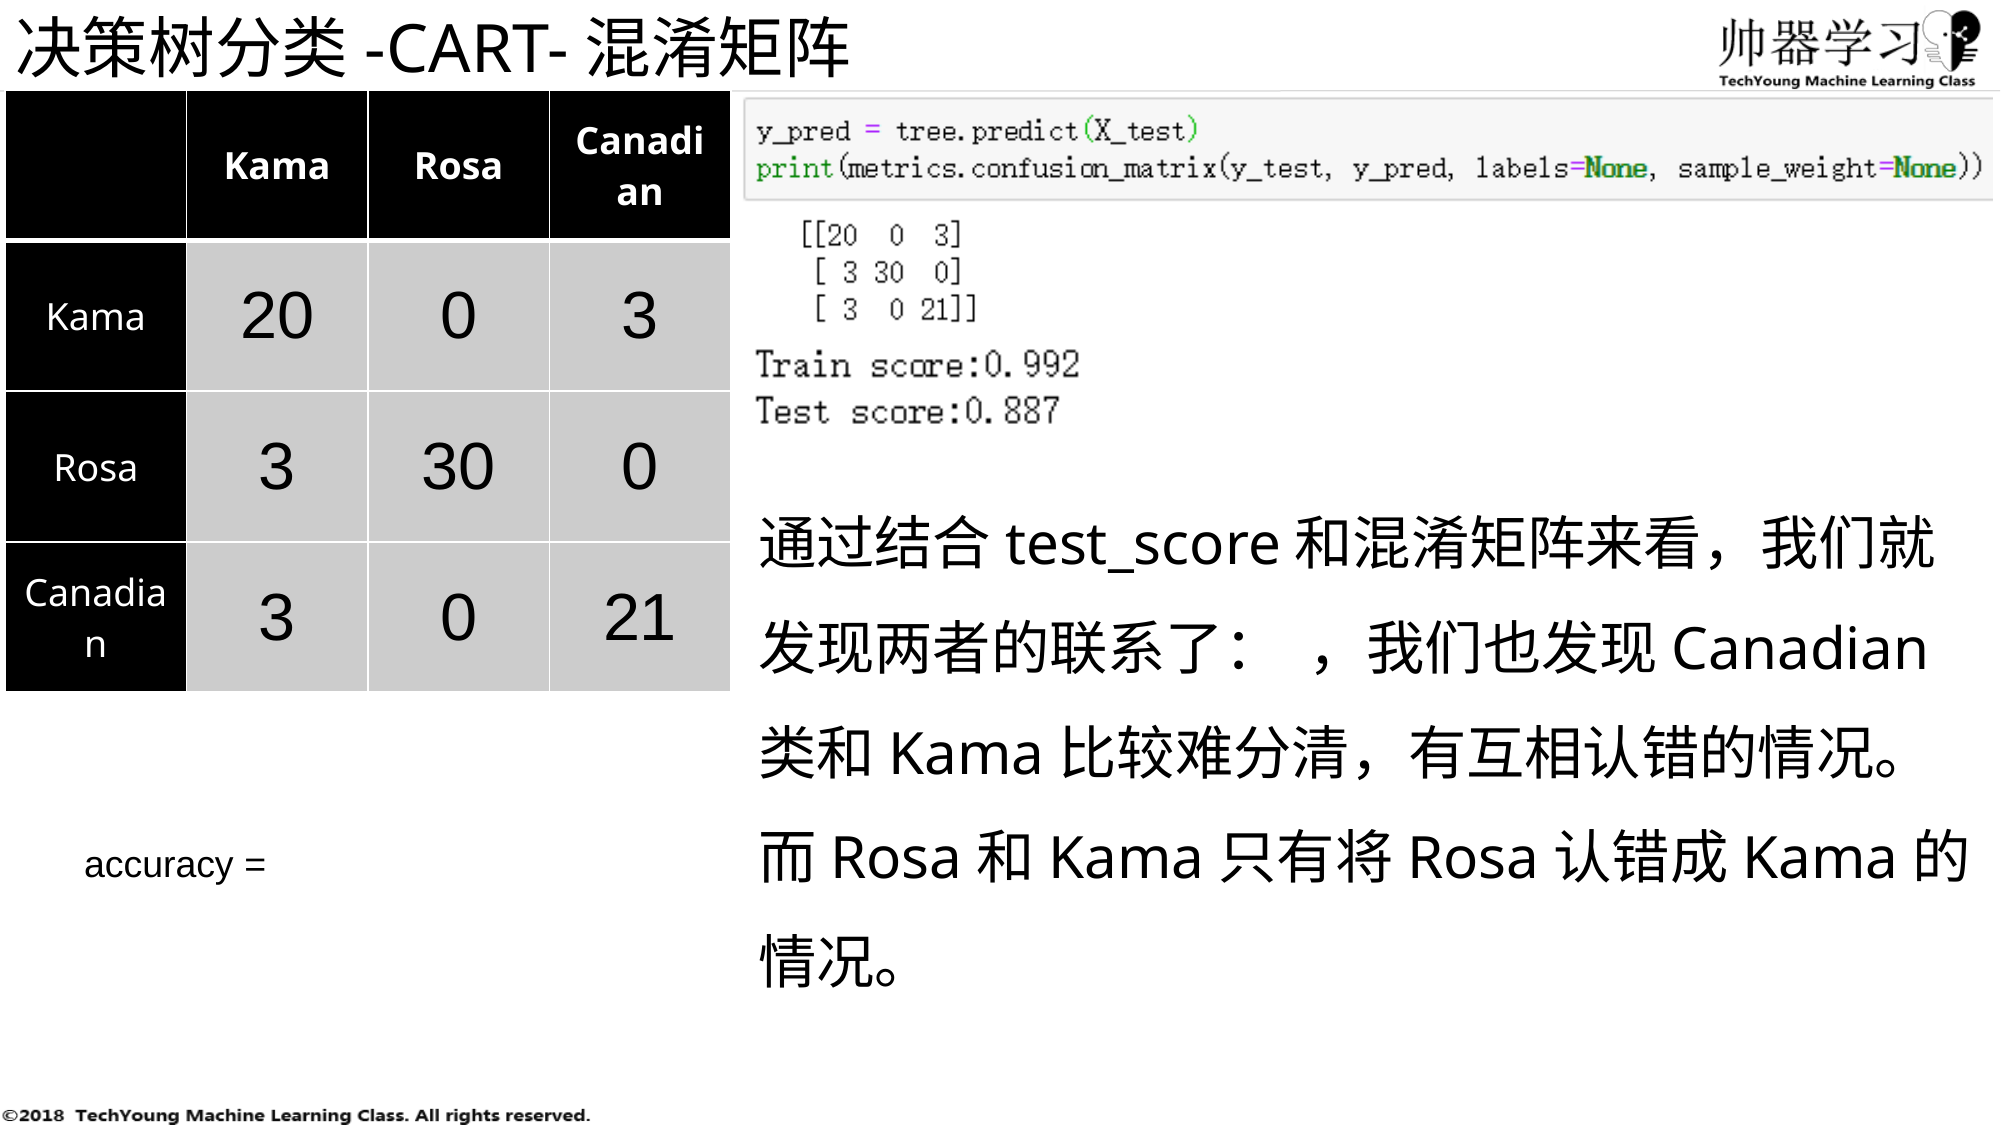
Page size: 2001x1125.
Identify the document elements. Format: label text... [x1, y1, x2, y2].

table_cell 3 [187, 543, 367, 691]
table_cell 21 [550, 543, 730, 691]
table_cell 20 [187, 243, 367, 390]
text_box 决策树分类-CART-混淆矩阵 [0, 1, 1709, 90]
table_cell Rosa [6, 392, 186, 541]
table_cell 3 [550, 243, 730, 390]
table_header Kama [187, 91, 367, 238]
table_cell 3 [187, 392, 367, 541]
table_header Canadian [550, 91, 730, 238]
picture [0, 0, 2001, 1125]
table_cell Kama [6, 243, 186, 390]
table_cell 0 [369, 543, 549, 691]
table_cell 0 [369, 243, 549, 390]
table_cell 30 [369, 392, 549, 541]
table_cell 0 [550, 392, 730, 541]
table_cell Canadian [6, 543, 186, 691]
table_header Rosa [369, 91, 549, 238]
table_header [6, 91, 186, 238]
